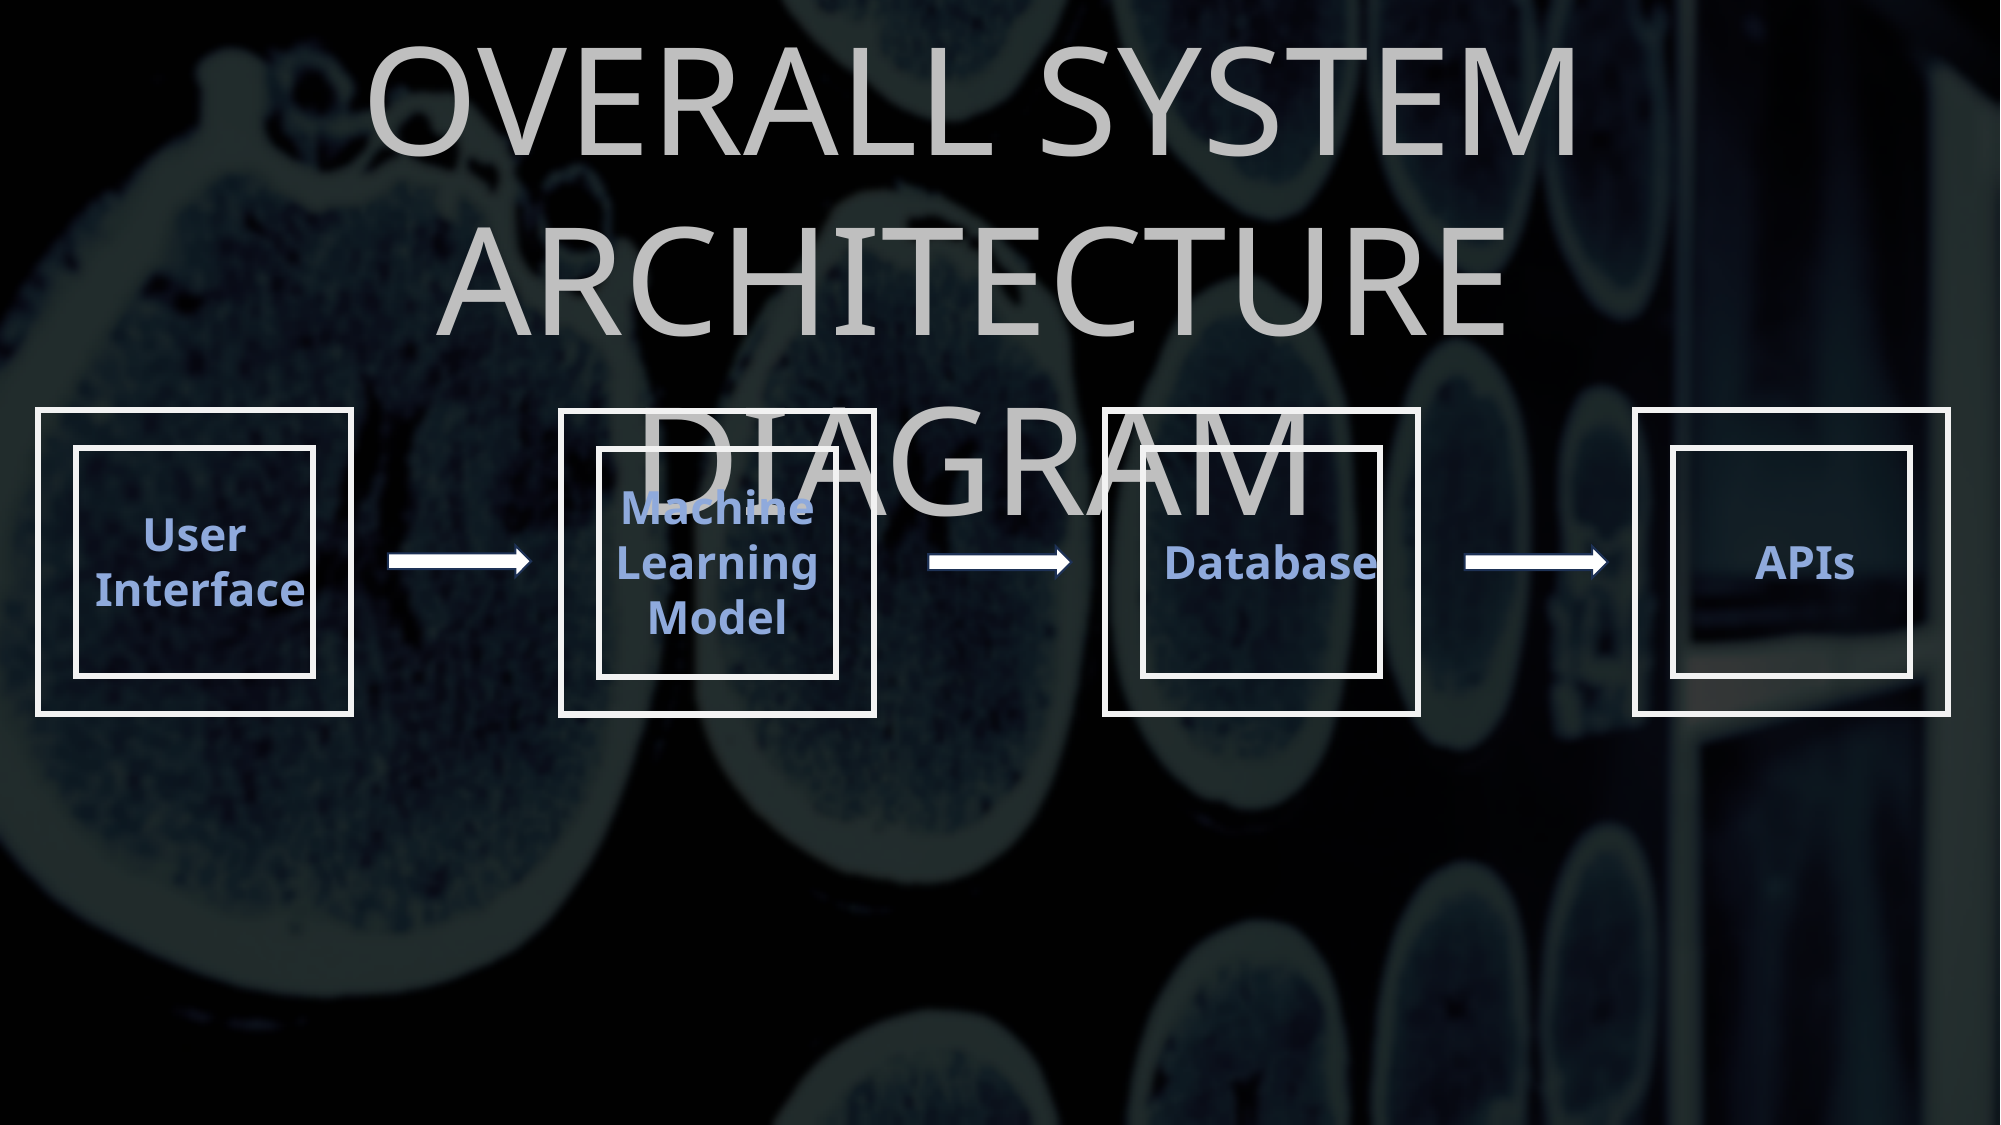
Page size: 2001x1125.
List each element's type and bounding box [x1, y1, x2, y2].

text_box [37, 410, 1962, 715]
picture [0, 0, 2000, 1125]
